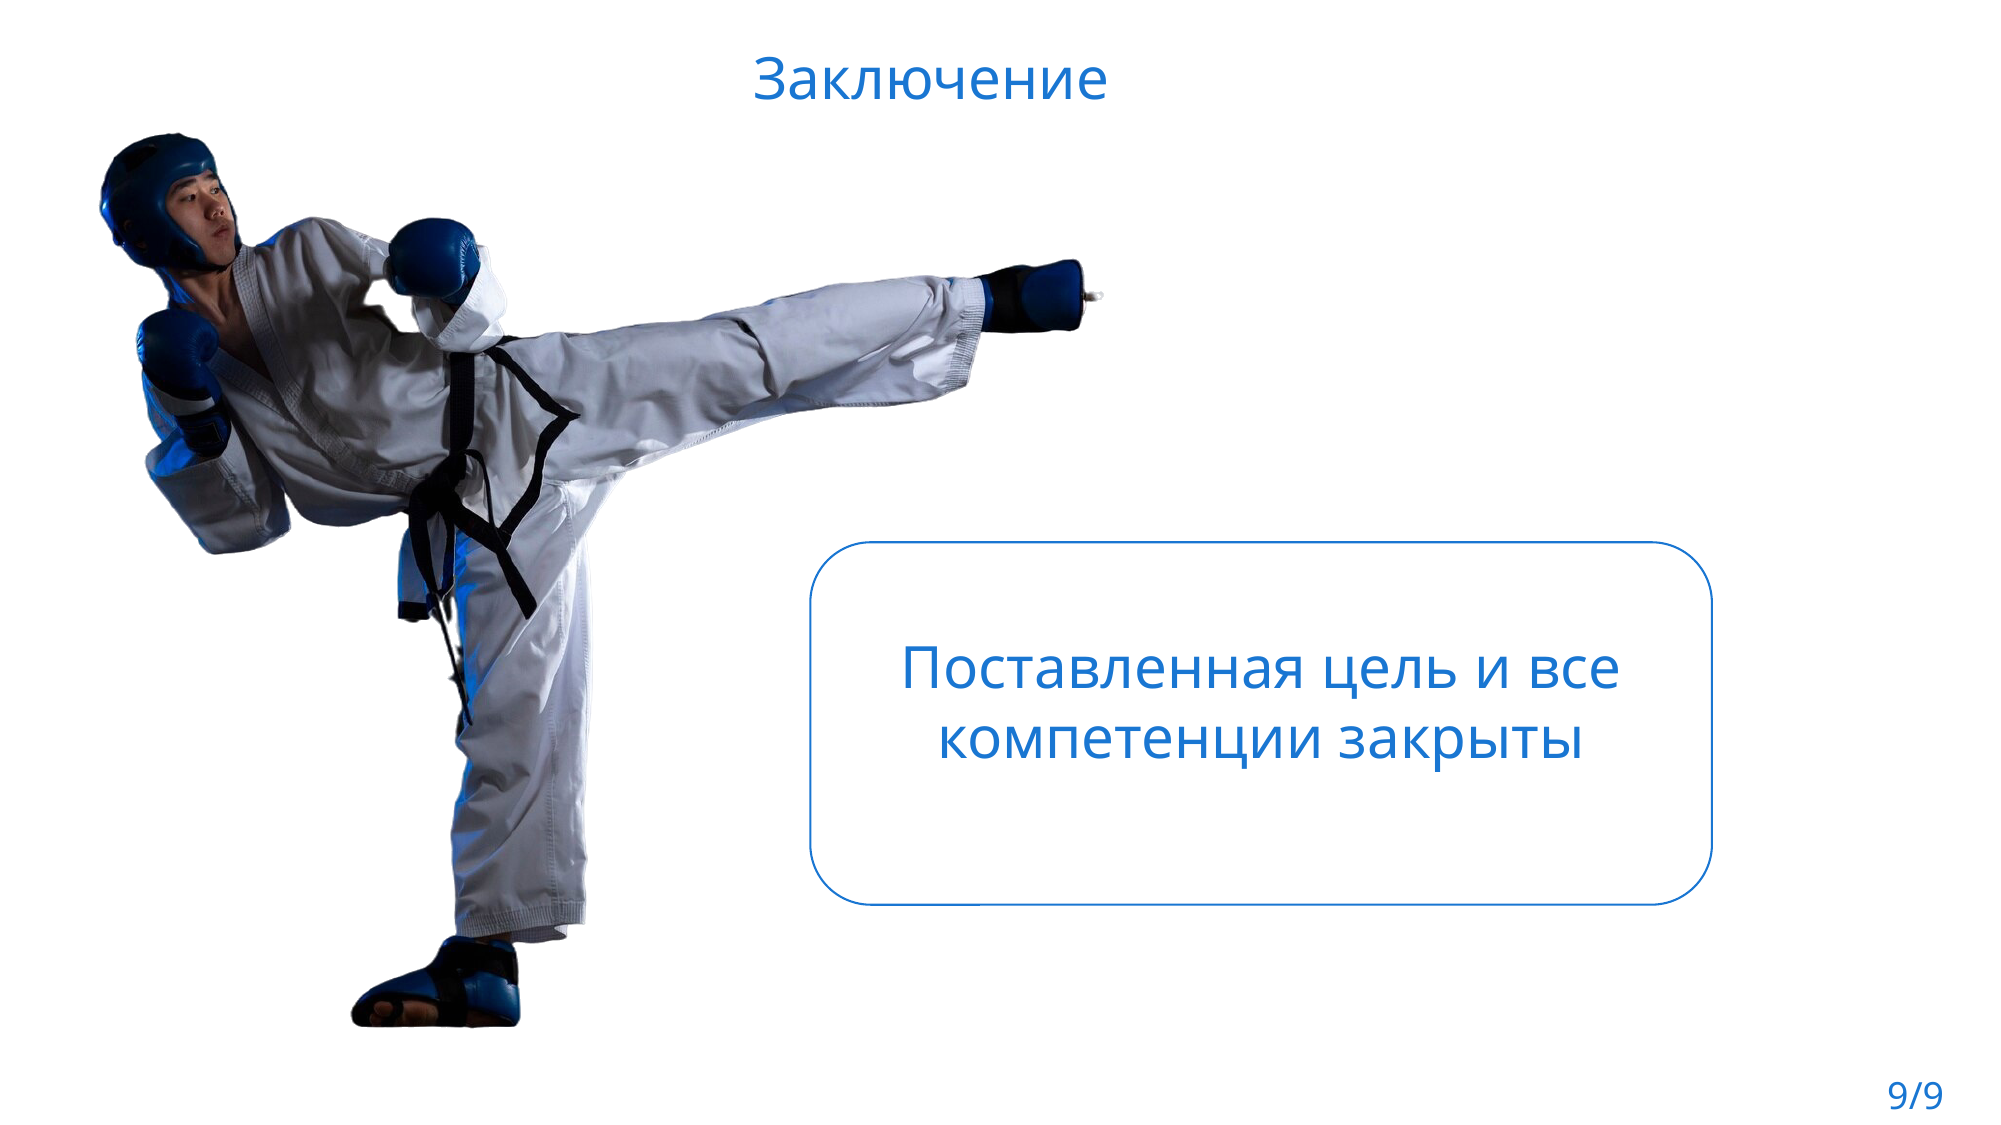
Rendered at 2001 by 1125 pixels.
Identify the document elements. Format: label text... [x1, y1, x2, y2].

text_box 9/9 [1872, 1064, 2000, 1125]
picture [0, 0, 1648, 1065]
text_box [1648, 541, 1713, 906]
